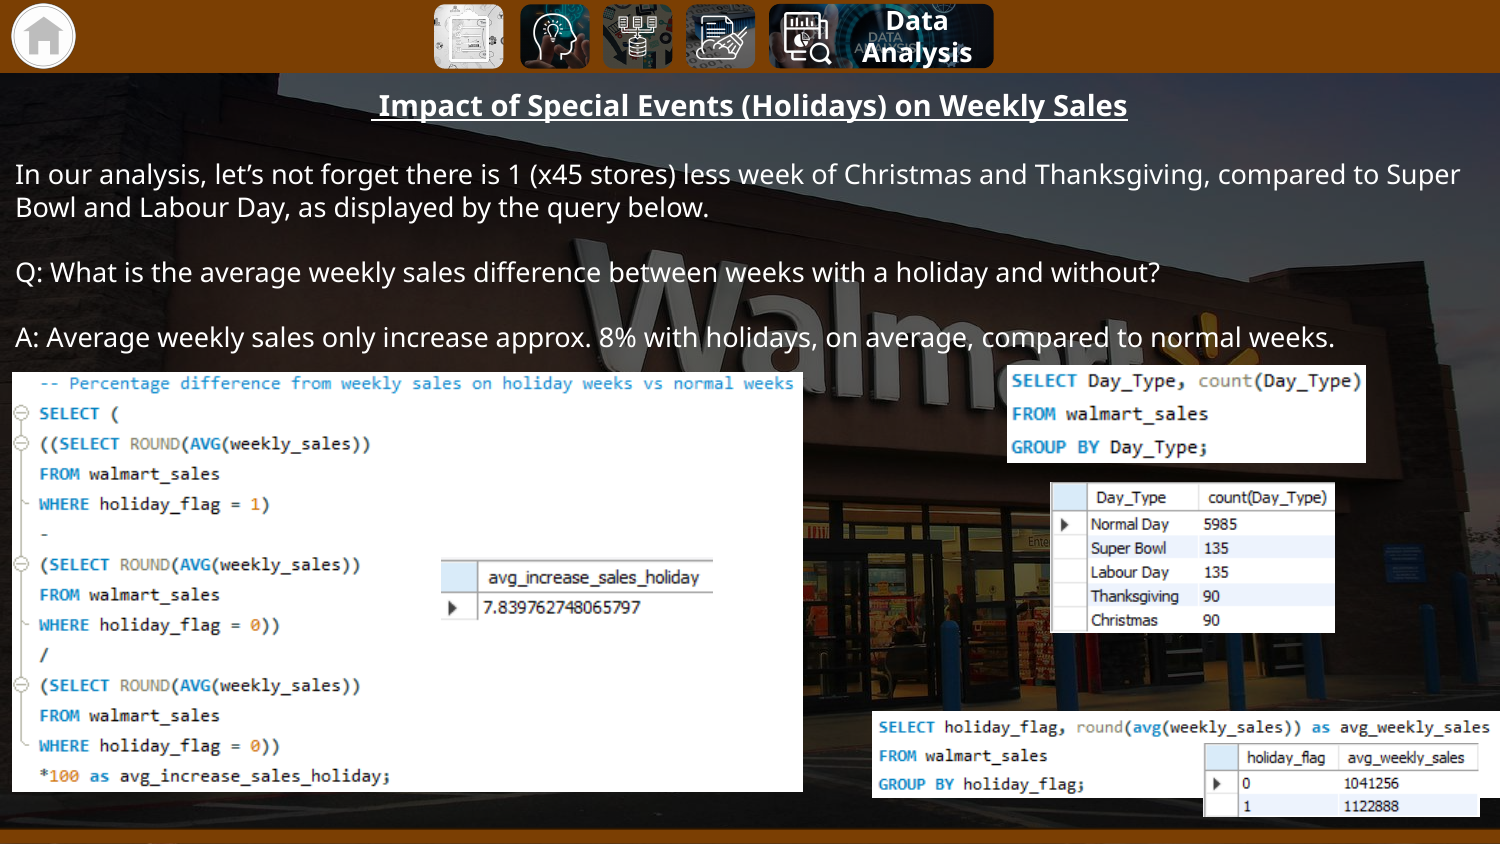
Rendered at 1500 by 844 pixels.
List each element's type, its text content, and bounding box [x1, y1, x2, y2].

picture [872, 711, 1500, 818]
picture [1007, 365, 1366, 463]
text_box Impact of Special Events (Holidays) on Weekly Sales In our analysis, let’s not forget there is 1 (x45 stores) less week of Christmas and Thanksgiving, compared to Super Bowl and Labour Day, as displayed by the query below. Q: What is the average weekly sales difference between weeks with a holiday and without? A: Average weekly sales only increase approx. 8% with holidays, on average, compared to normal weeks. [0, 80, 1500, 830]
text_box [35, 109, 1485, 170]
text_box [0, 0, 1500, 74]
picture [1050, 482, 1335, 633]
picture [12, 372, 803, 793]
